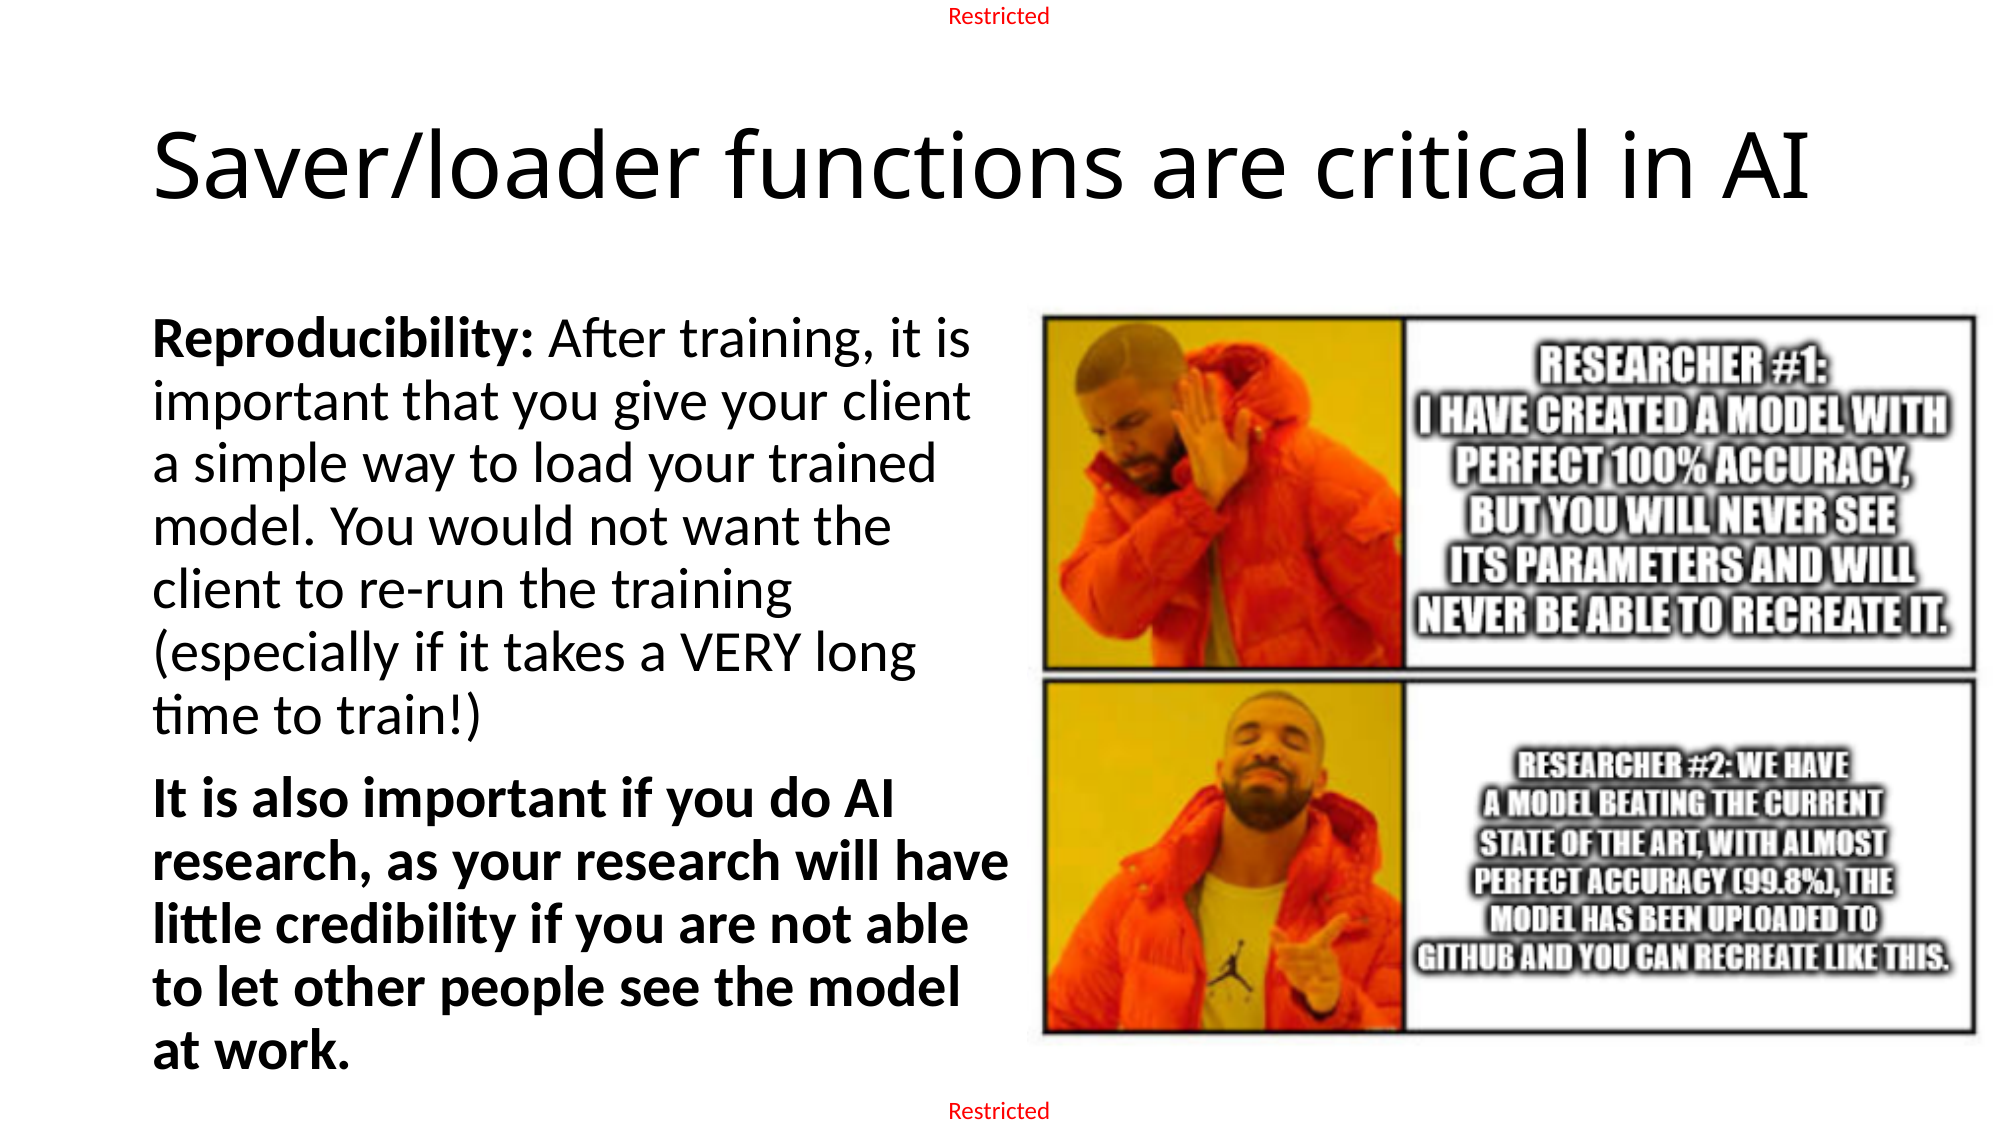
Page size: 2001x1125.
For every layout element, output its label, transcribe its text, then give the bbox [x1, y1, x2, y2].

list Reproducibility: After training, it is important that you give your client a simple way to load your trained model. You would not want the client to re-run the training (especially if it takes a VERY long time to train!) It is also important if you do AI research, as your research will have little credibility if you are not able to let other people see the model at work. [137, 299, 1027, 1125]
title Saver/loader functions are critical in AI [137, 59, 1863, 278]
picture [1026, 299, 2000, 1052]
